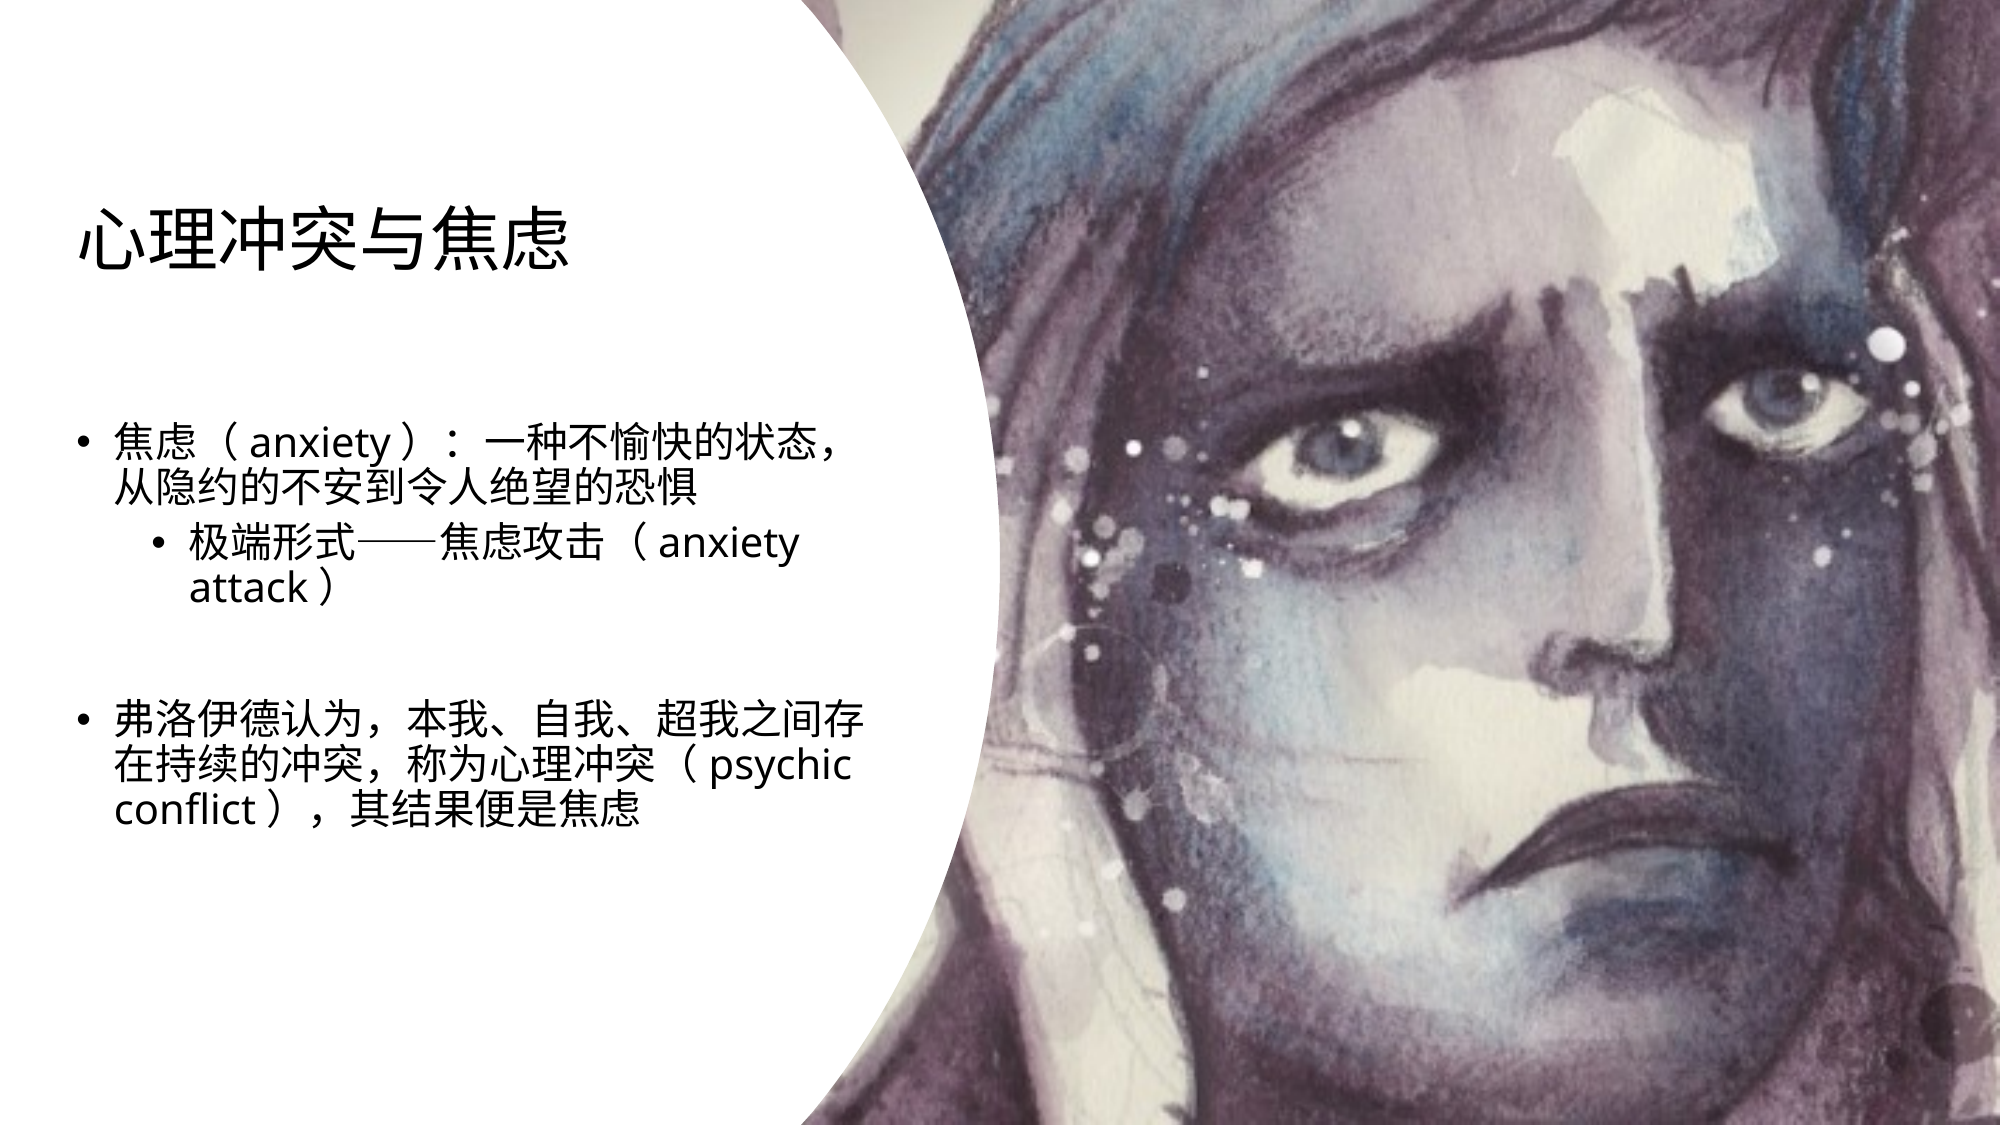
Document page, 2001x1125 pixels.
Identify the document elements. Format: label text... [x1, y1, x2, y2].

picture [800, 0, 2000, 1125]
list 焦虑（anxiety）：一种不愉快的状态，从隐约的不安到令人绝望的恐惧 极端形式——焦虑攻击（anxiety attack） 弗洛伊德认为，本我、自我、超我之间存在持续的冲突，称为心理冲突（psychic conflict），其结果便是焦虑 [61, 413, 800, 972]
title 心理冲突与焦虑 [61, 140, 800, 345]
